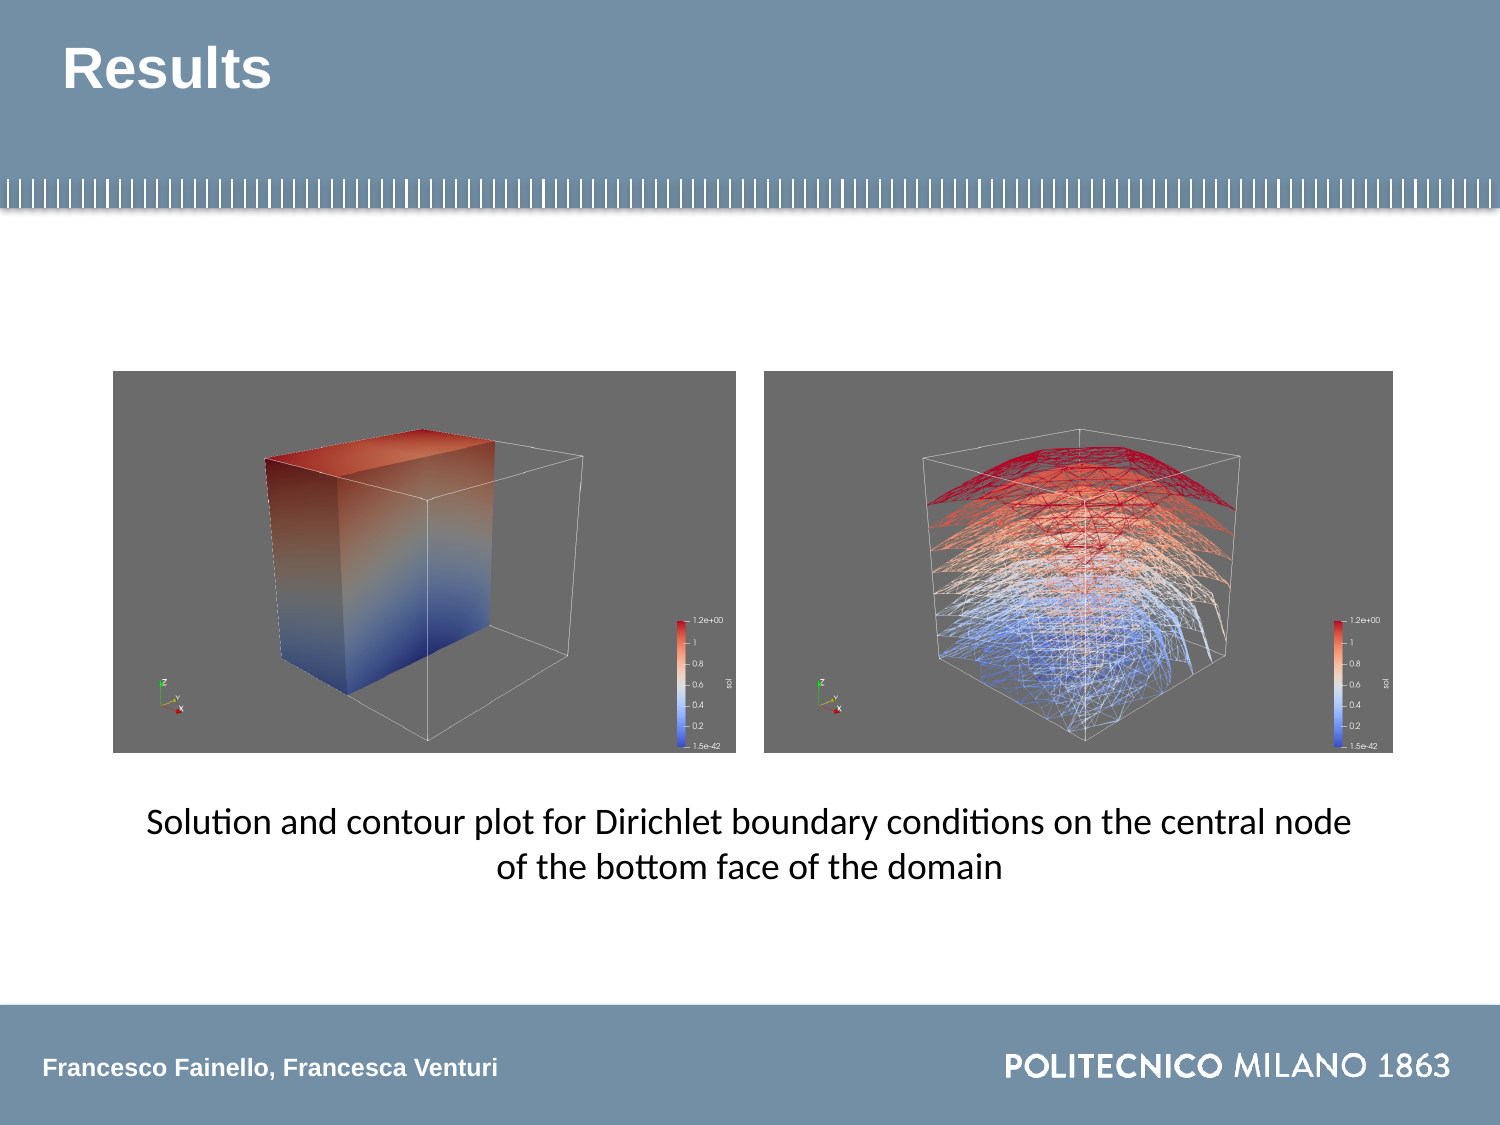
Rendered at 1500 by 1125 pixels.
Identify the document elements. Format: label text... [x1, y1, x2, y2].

text_box Solution and contour plot for Dirichlet boundary conditions on the central node of the bottom face of the domain [113, 789, 1387, 894]
picture [999, 1041, 1456, 1089]
picture [113, 371, 736, 754]
title Results [47, 22, 1455, 161]
picture [764, 371, 1394, 754]
